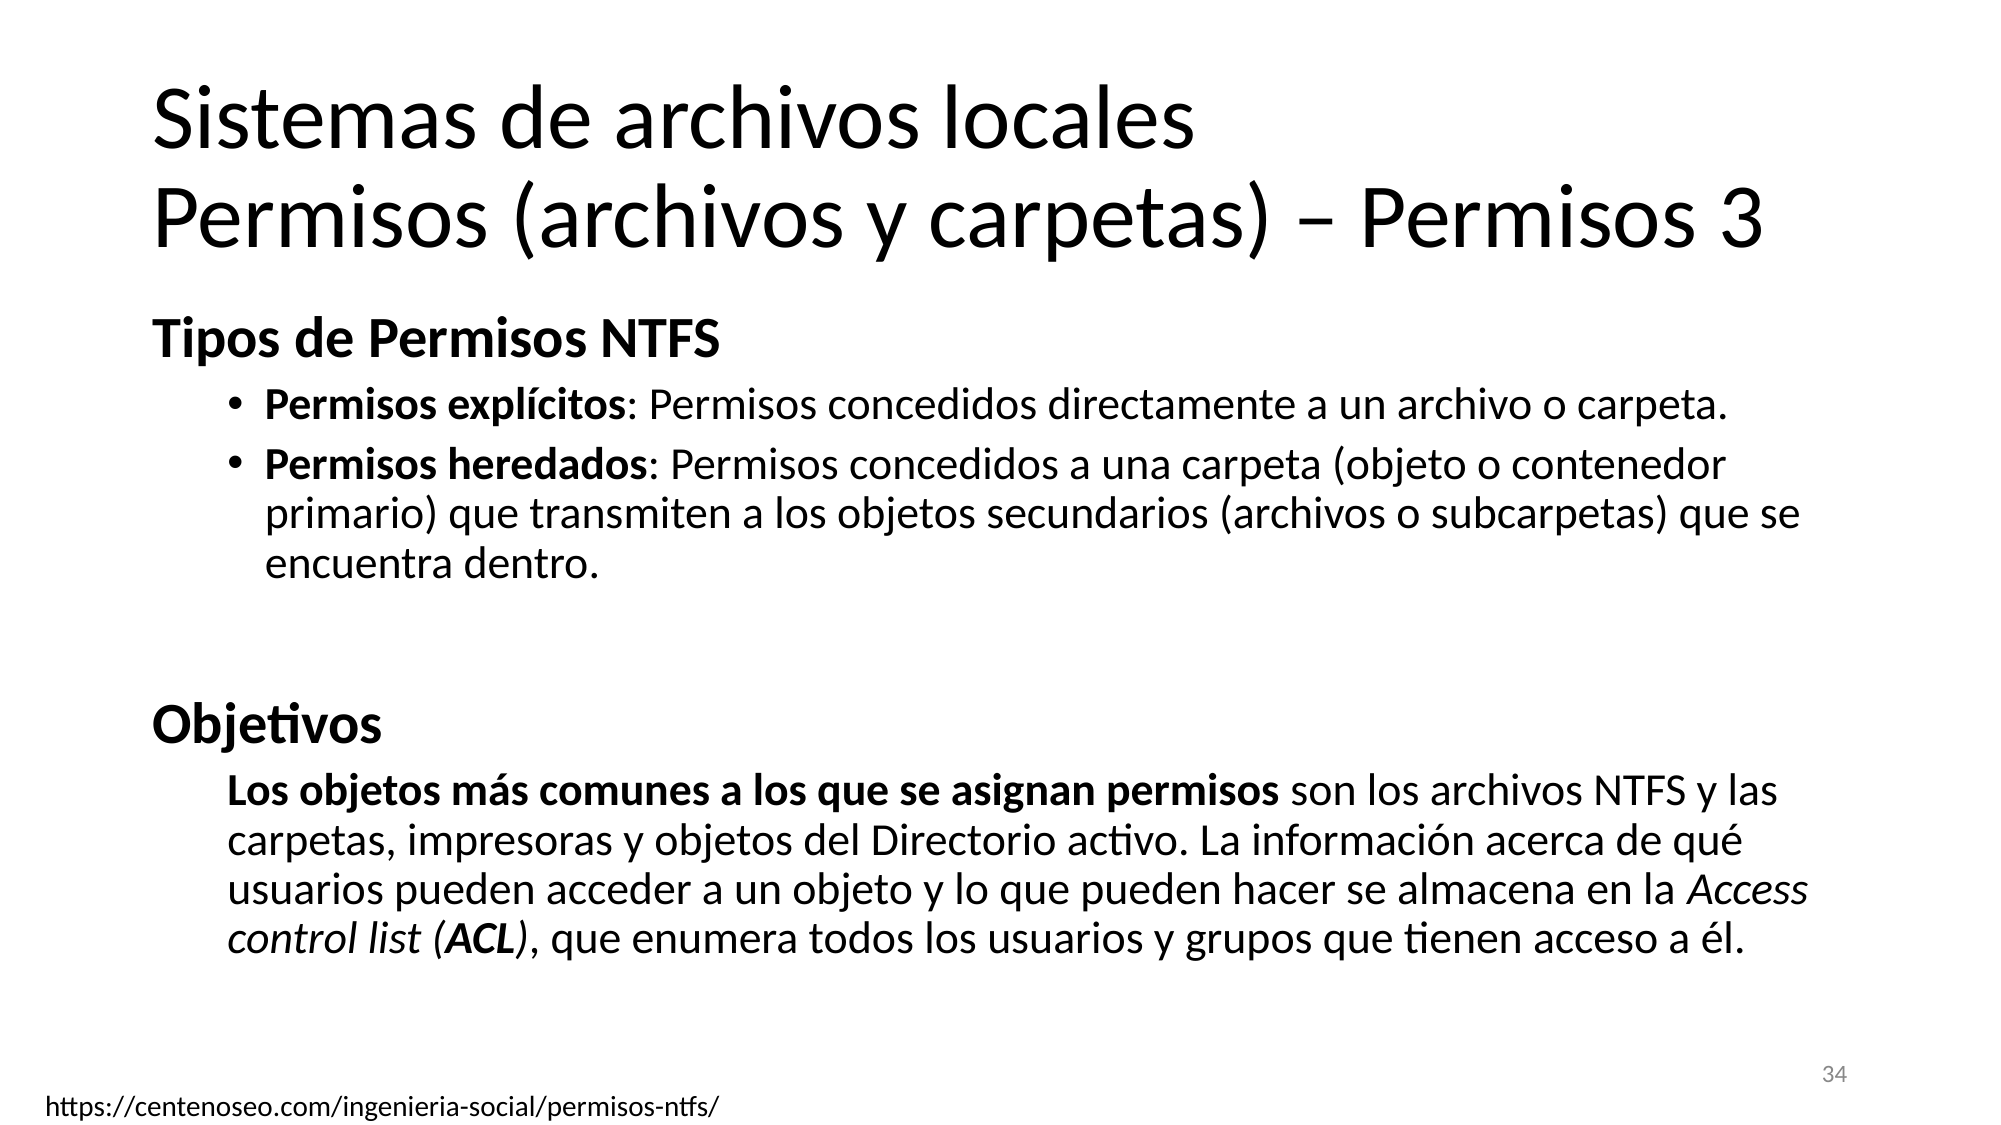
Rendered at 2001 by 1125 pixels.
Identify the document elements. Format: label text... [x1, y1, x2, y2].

text_box https://centenoseo.com/ingenieria-social/permisos-ntfs/ [30, 1079, 743, 1125]
title Sistemas de archivos locales Permisos (archivos y carpetas) – Permisos 3 [137, 59, 1863, 278]
list Tipos de Permisos NTFS Permisos explícitos: Permisos concedidos directamente a un archivo o carpeta. Permisos heredados: Permisos concedidos a una carpeta (objeto o contenedor primario) que transmiten a los objetos secundarios (archivos o subcarpetas) que se encuentra dentro. Objetivos Los objetos más comunes a los que se asignan permisos son los archivos NTFS y las carpetas, impresoras y objetos del Directorio activo. La información acerca de qué usuarios pueden acceder a un objeto y lo que pueden hacer se almacena en la Access control list (ACL), que enumera todos los usuarios y grupos que tienen acceso a él. [137, 299, 1863, 1014]
slide_number ‹#› [1412, 1042, 1863, 1103]
